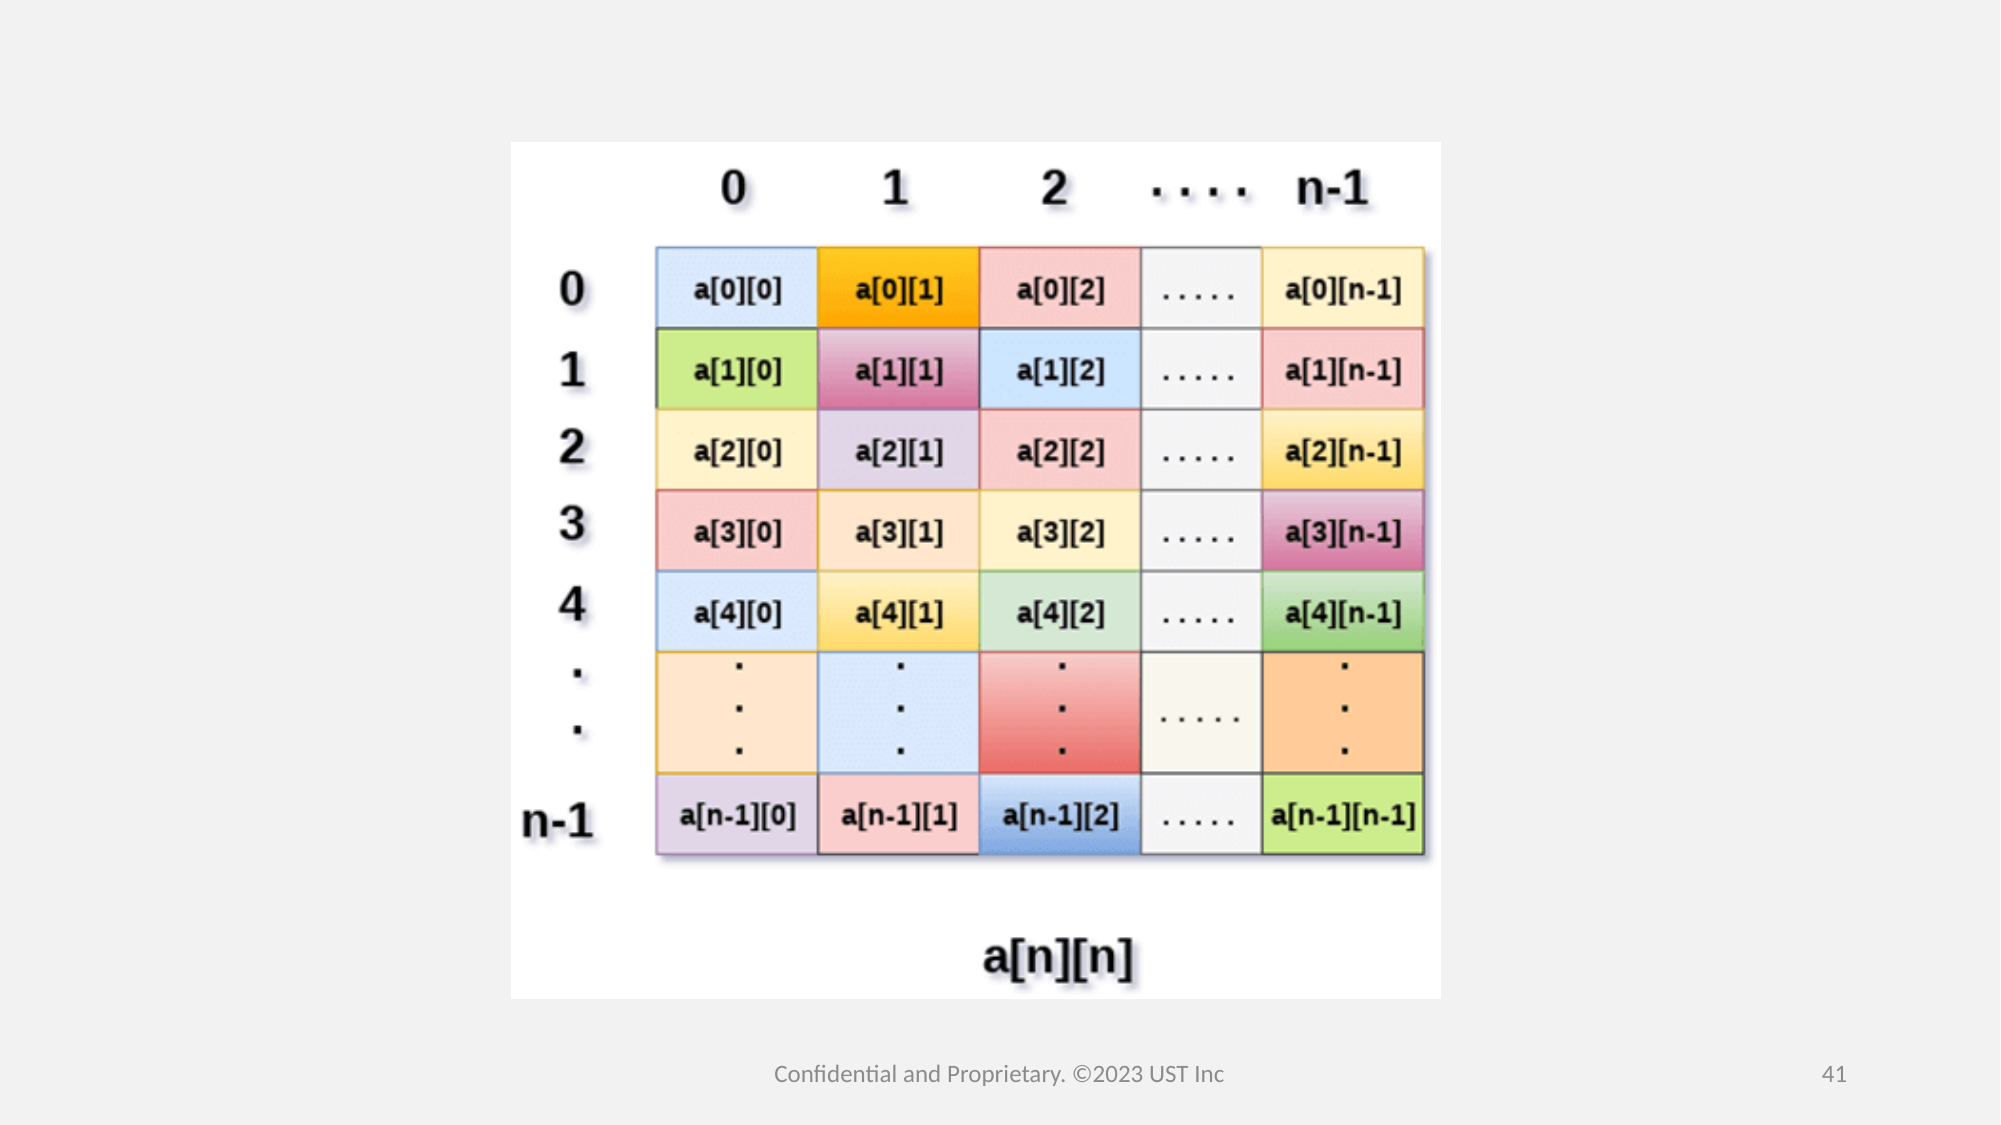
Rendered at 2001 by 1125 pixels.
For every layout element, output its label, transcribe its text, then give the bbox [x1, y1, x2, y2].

footer Confidential and Proprietary. ©2023 UST Inc [662, 1042, 1338, 1103]
slide_number 41 [1412, 1042, 1863, 1103]
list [511, 142, 1441, 999]
